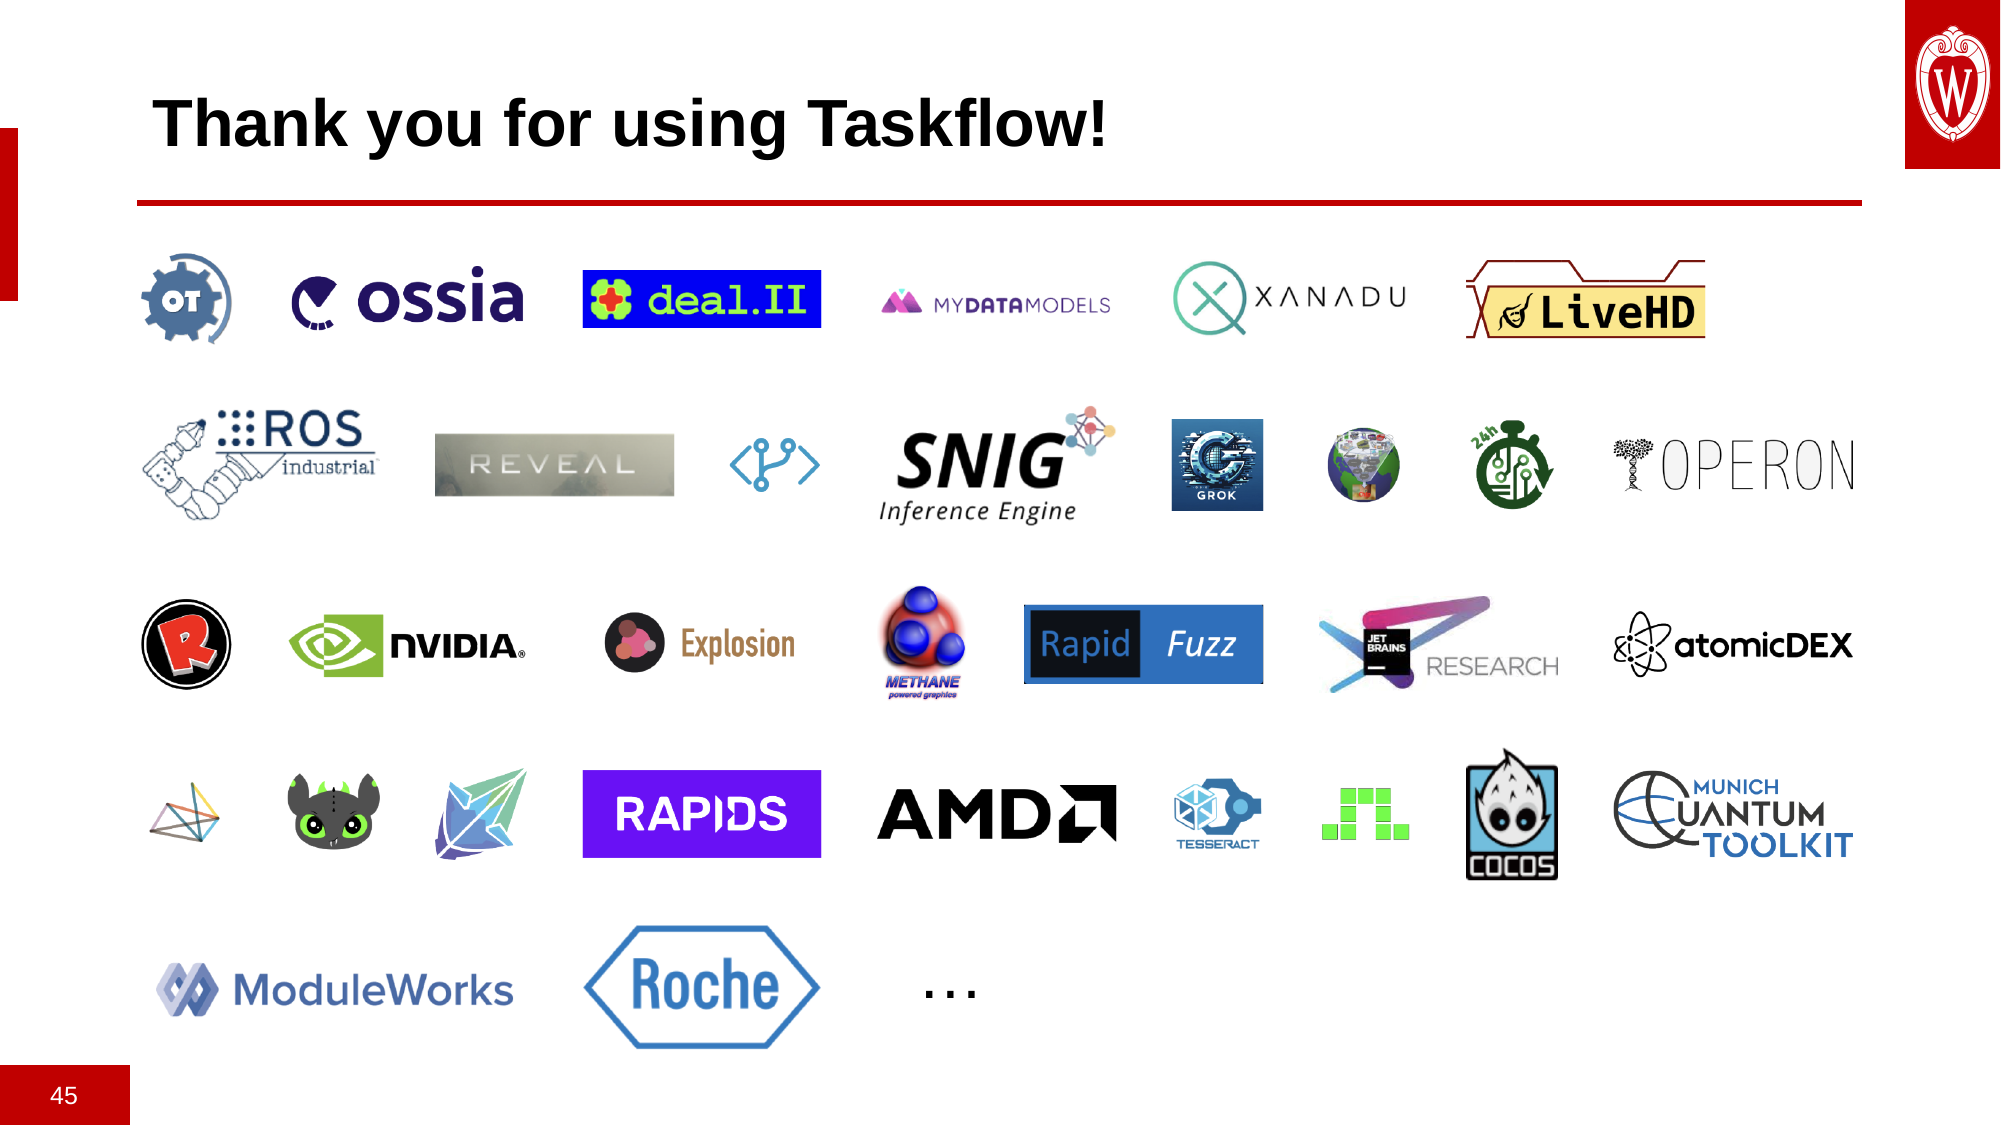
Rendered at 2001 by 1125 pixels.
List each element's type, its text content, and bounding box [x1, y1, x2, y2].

picture [137, 233, 1863, 1054]
picture [1915, 25, 1991, 143]
title Thank you for using Taskflow! [137, 42, 1863, 208]
